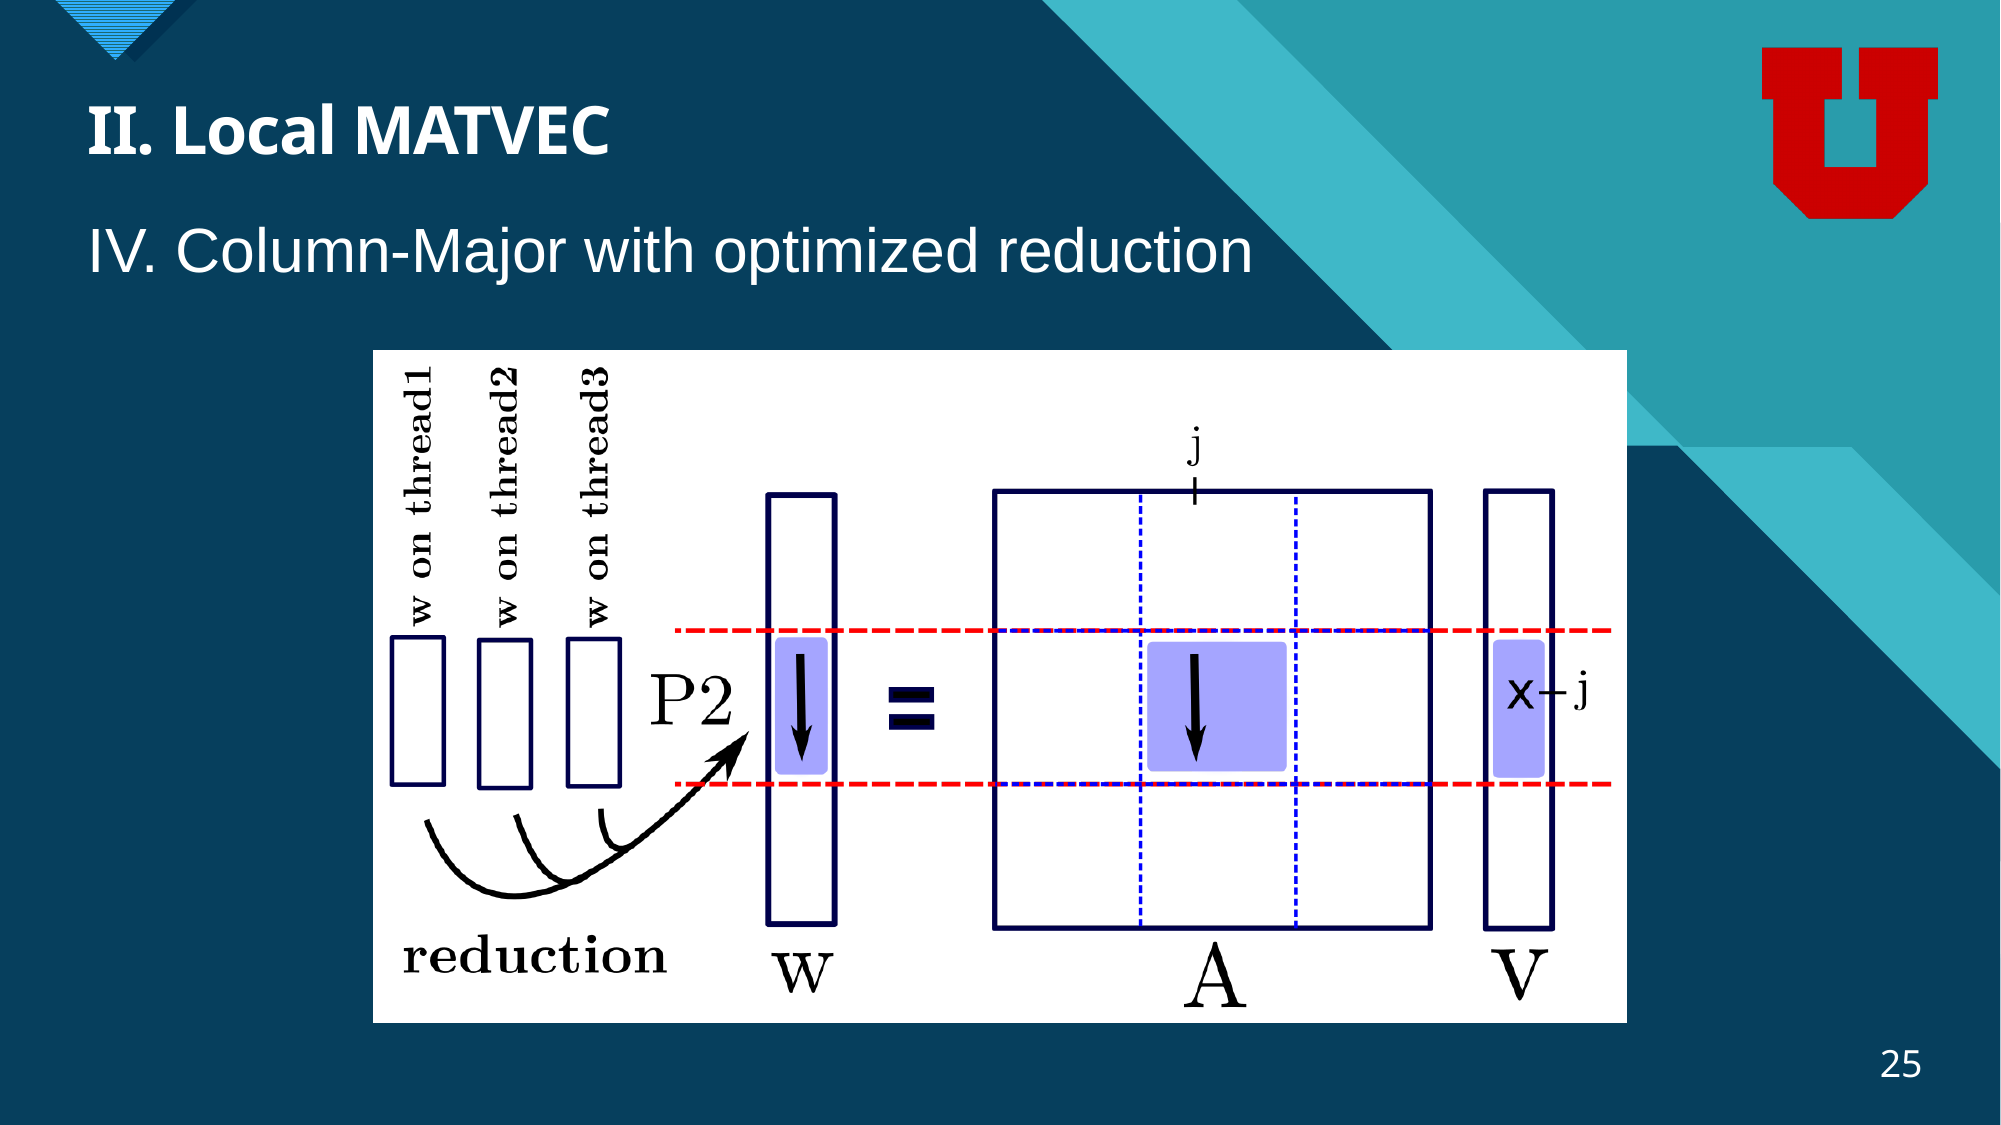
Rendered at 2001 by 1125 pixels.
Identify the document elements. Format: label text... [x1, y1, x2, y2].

list IV. Column-Major with optimized reduction [72, 202, 1301, 307]
picture [374, 349, 1627, 1022]
picture [1762, 45, 1938, 221]
title II. Local MATVEC [72, 89, 1762, 177]
slide_number 25 [1845, 1035, 1938, 1096]
